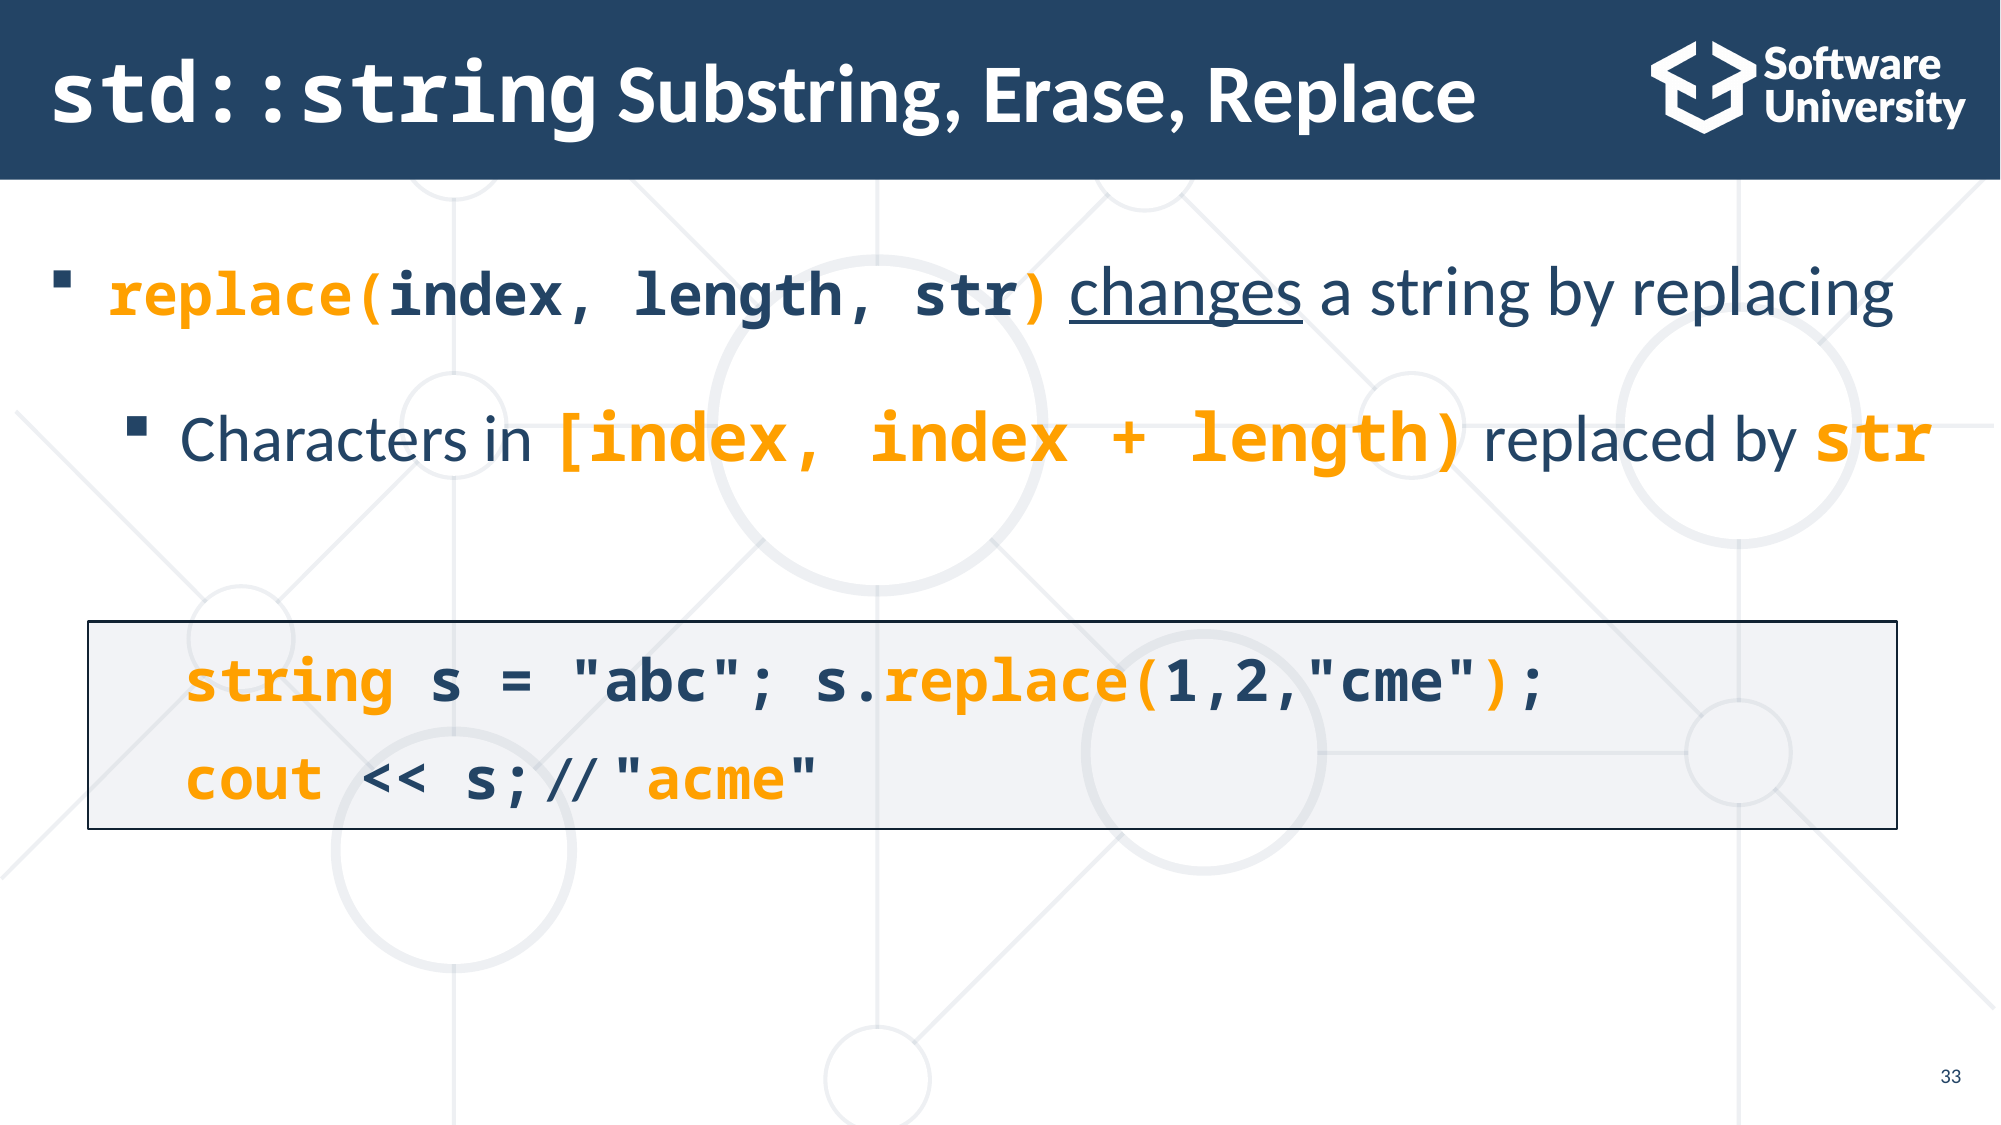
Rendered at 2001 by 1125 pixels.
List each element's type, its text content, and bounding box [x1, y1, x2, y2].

slide_number 33 [1896, 1049, 1968, 1101]
picture [1651, 41, 1966, 134]
title std::string Substring, Erase, Replace [31, 16, 1625, 162]
list replace(index, length, str) changes a string by replacing Characters in [index, index + length) replaced by str [31, 196, 1970, 1104]
text_box string s = "abc"; s.replace(1,2,"cme"); cout << s; // "acme" [88, 621, 1897, 829]
